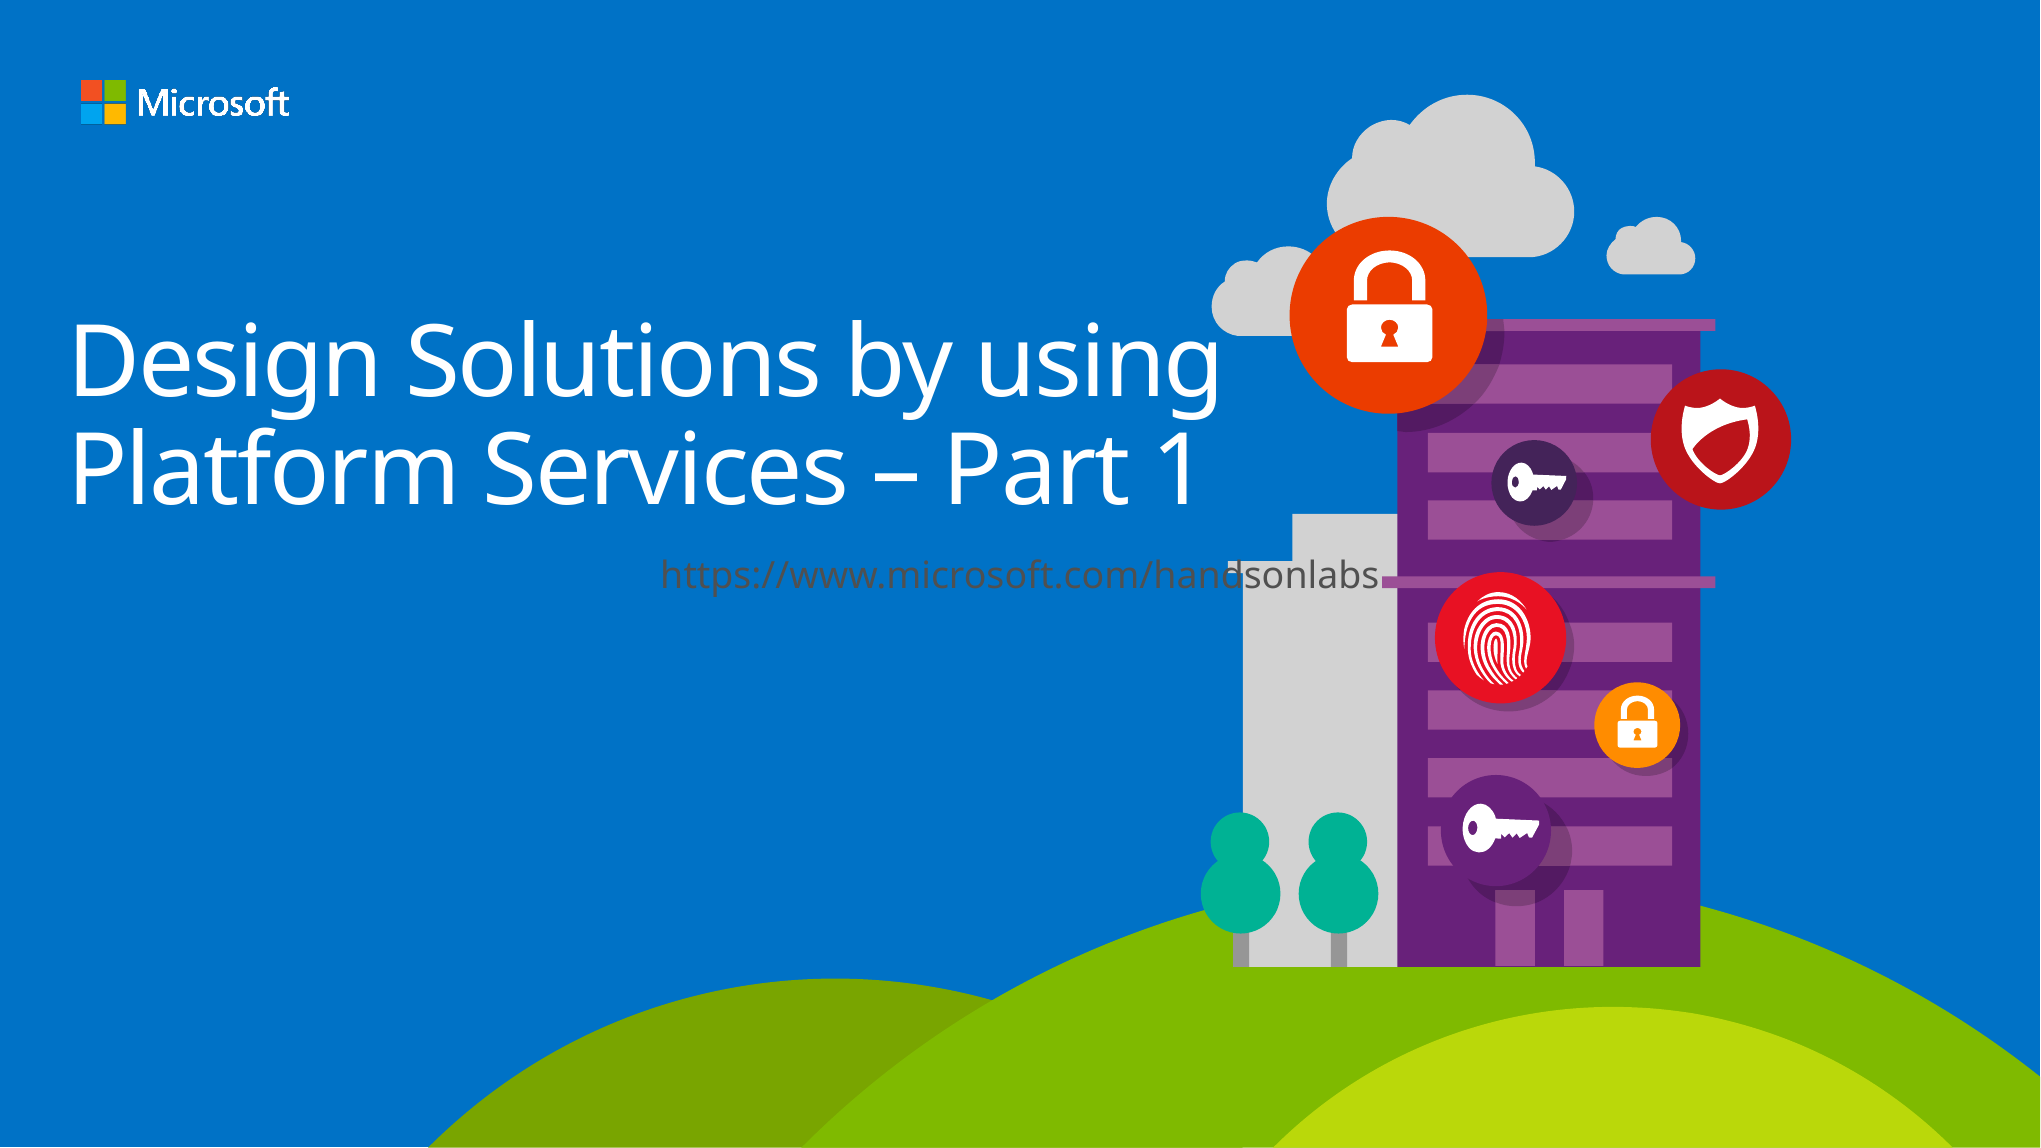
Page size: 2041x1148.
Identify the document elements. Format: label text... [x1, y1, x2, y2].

title Design Solutions by using Platform Services – Part 1 [43, 277, 1443, 560]
picture [52, 53, 317, 151]
text_box https://www.microsoft.com/handsonlabs [645, 543, 1395, 604]
